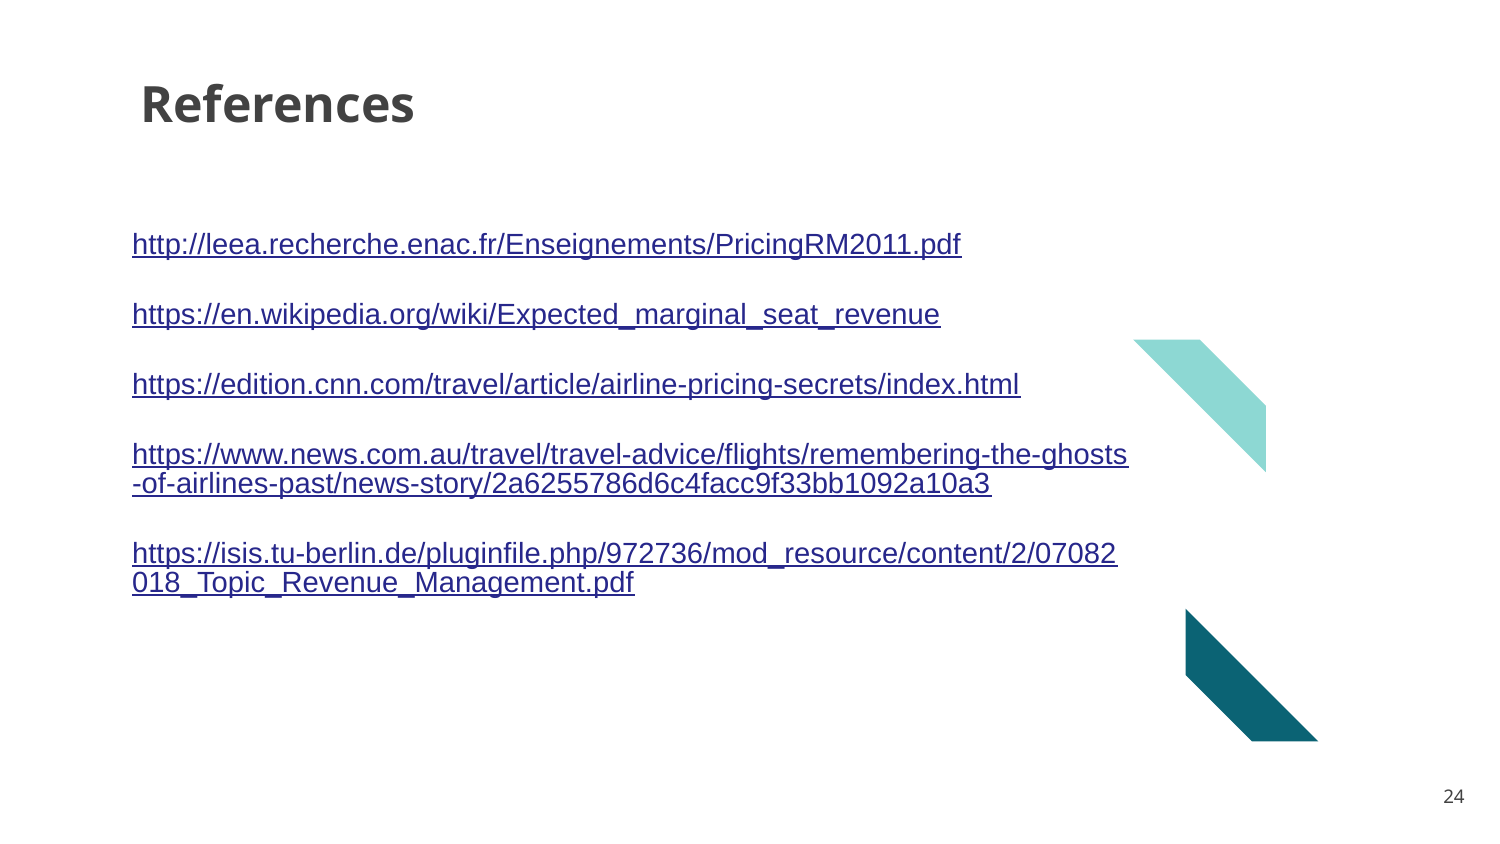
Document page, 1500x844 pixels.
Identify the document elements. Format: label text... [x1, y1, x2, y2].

title References [125, 57, 1281, 154]
slide_number ‹#› [1389, 764, 1480, 830]
text_box http://leea.recherche.enac.fr/Enseignements/PricingRM2011.pdf https://en.wikipedia.org/wiki/Expected_marginal_seat_revenue https://edition.cnn.com/travel/article/airline-pricing-secrets/index.html https://www.news.com.au/travel/travel-advice/flights/remembering-the-ghosts-of-airlines-past/news-story/2a6255786d6c4facc9f33bb1092a10a3 https://isis.tu-berlin.de/pluginfile.php/972736/mod_resource/content/2/07082018_Topic_Revenue_Management.pdf [117, 210, 1145, 775]
